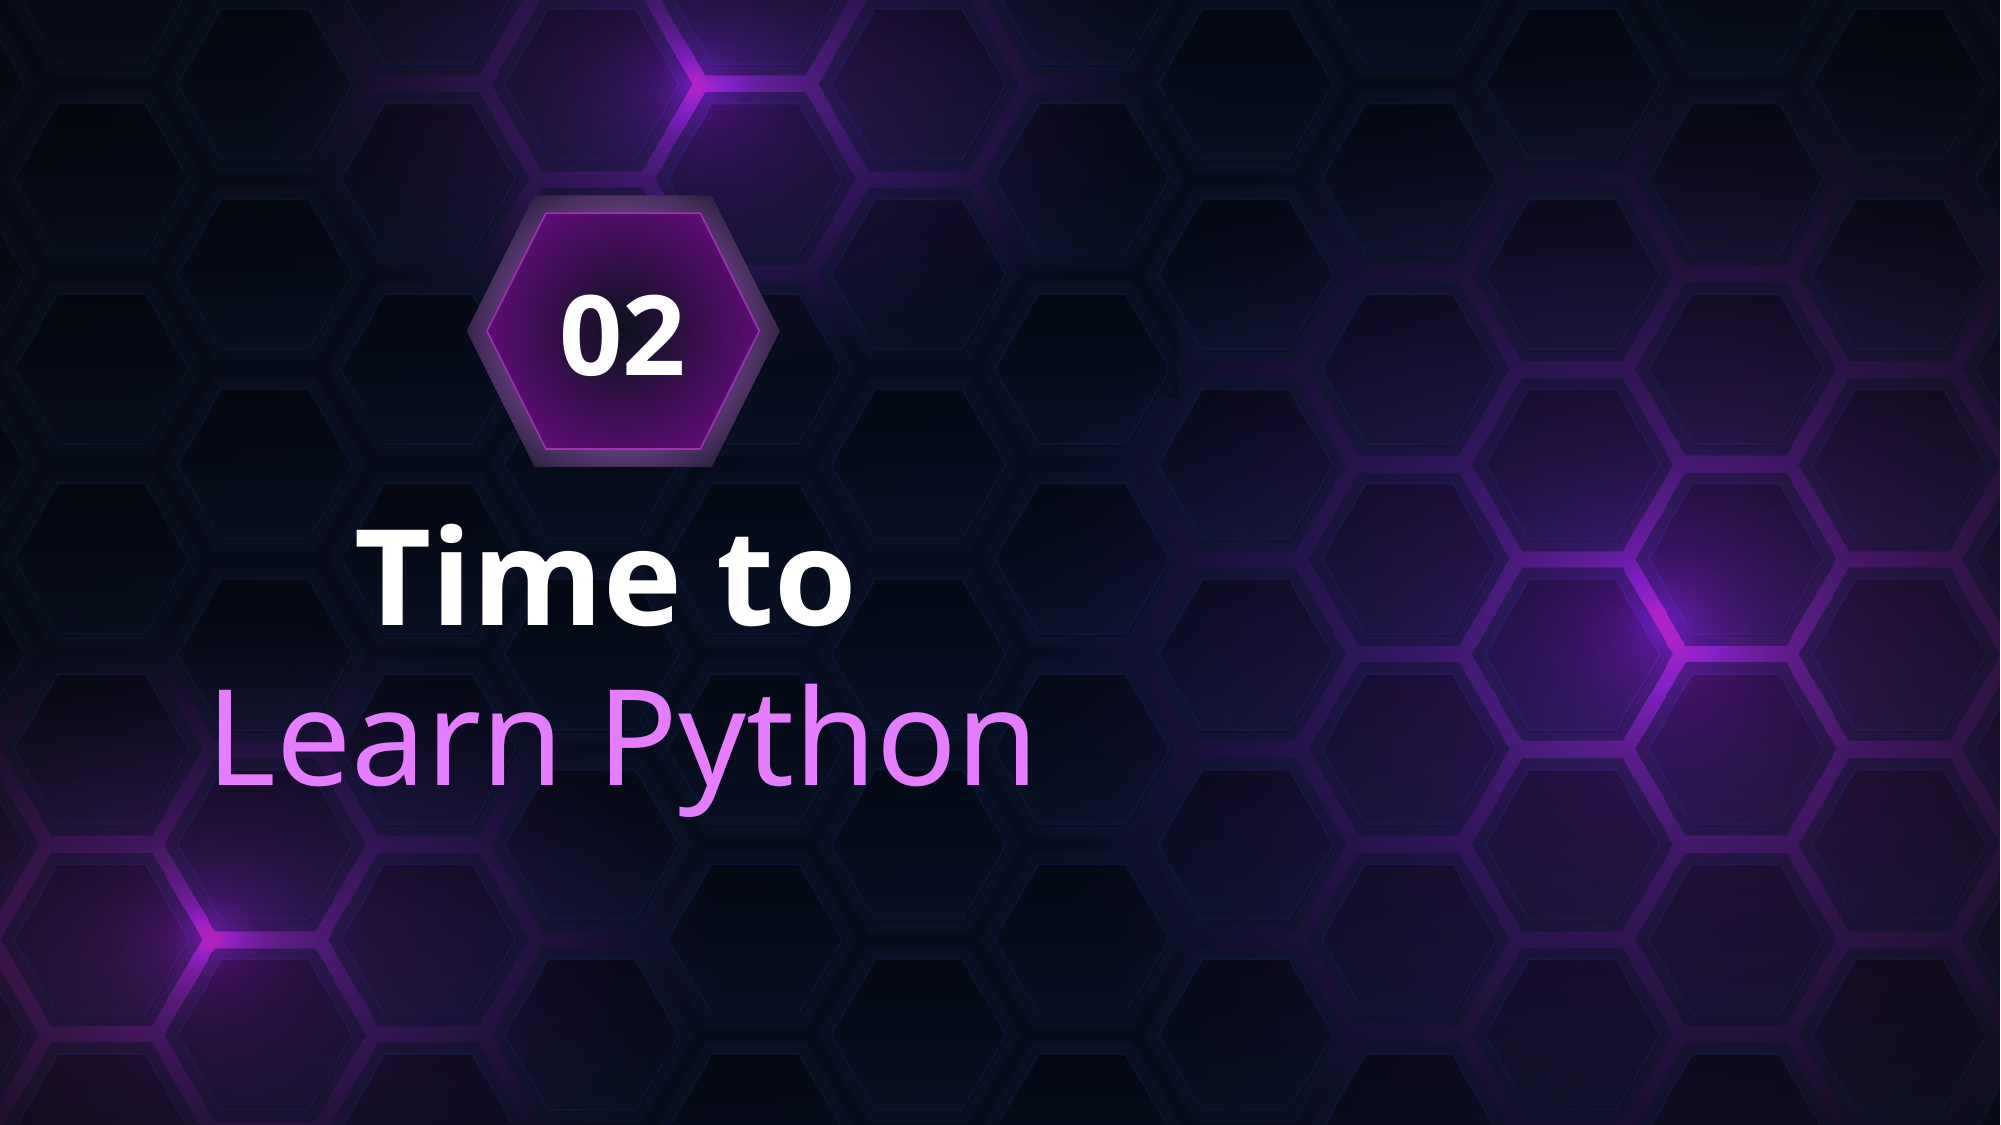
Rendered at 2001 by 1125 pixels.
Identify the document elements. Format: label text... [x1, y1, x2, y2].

picture [0, 0, 2000, 1125]
title Time to Learn Python [155, 504, 1091, 800]
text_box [466, 195, 780, 467]
